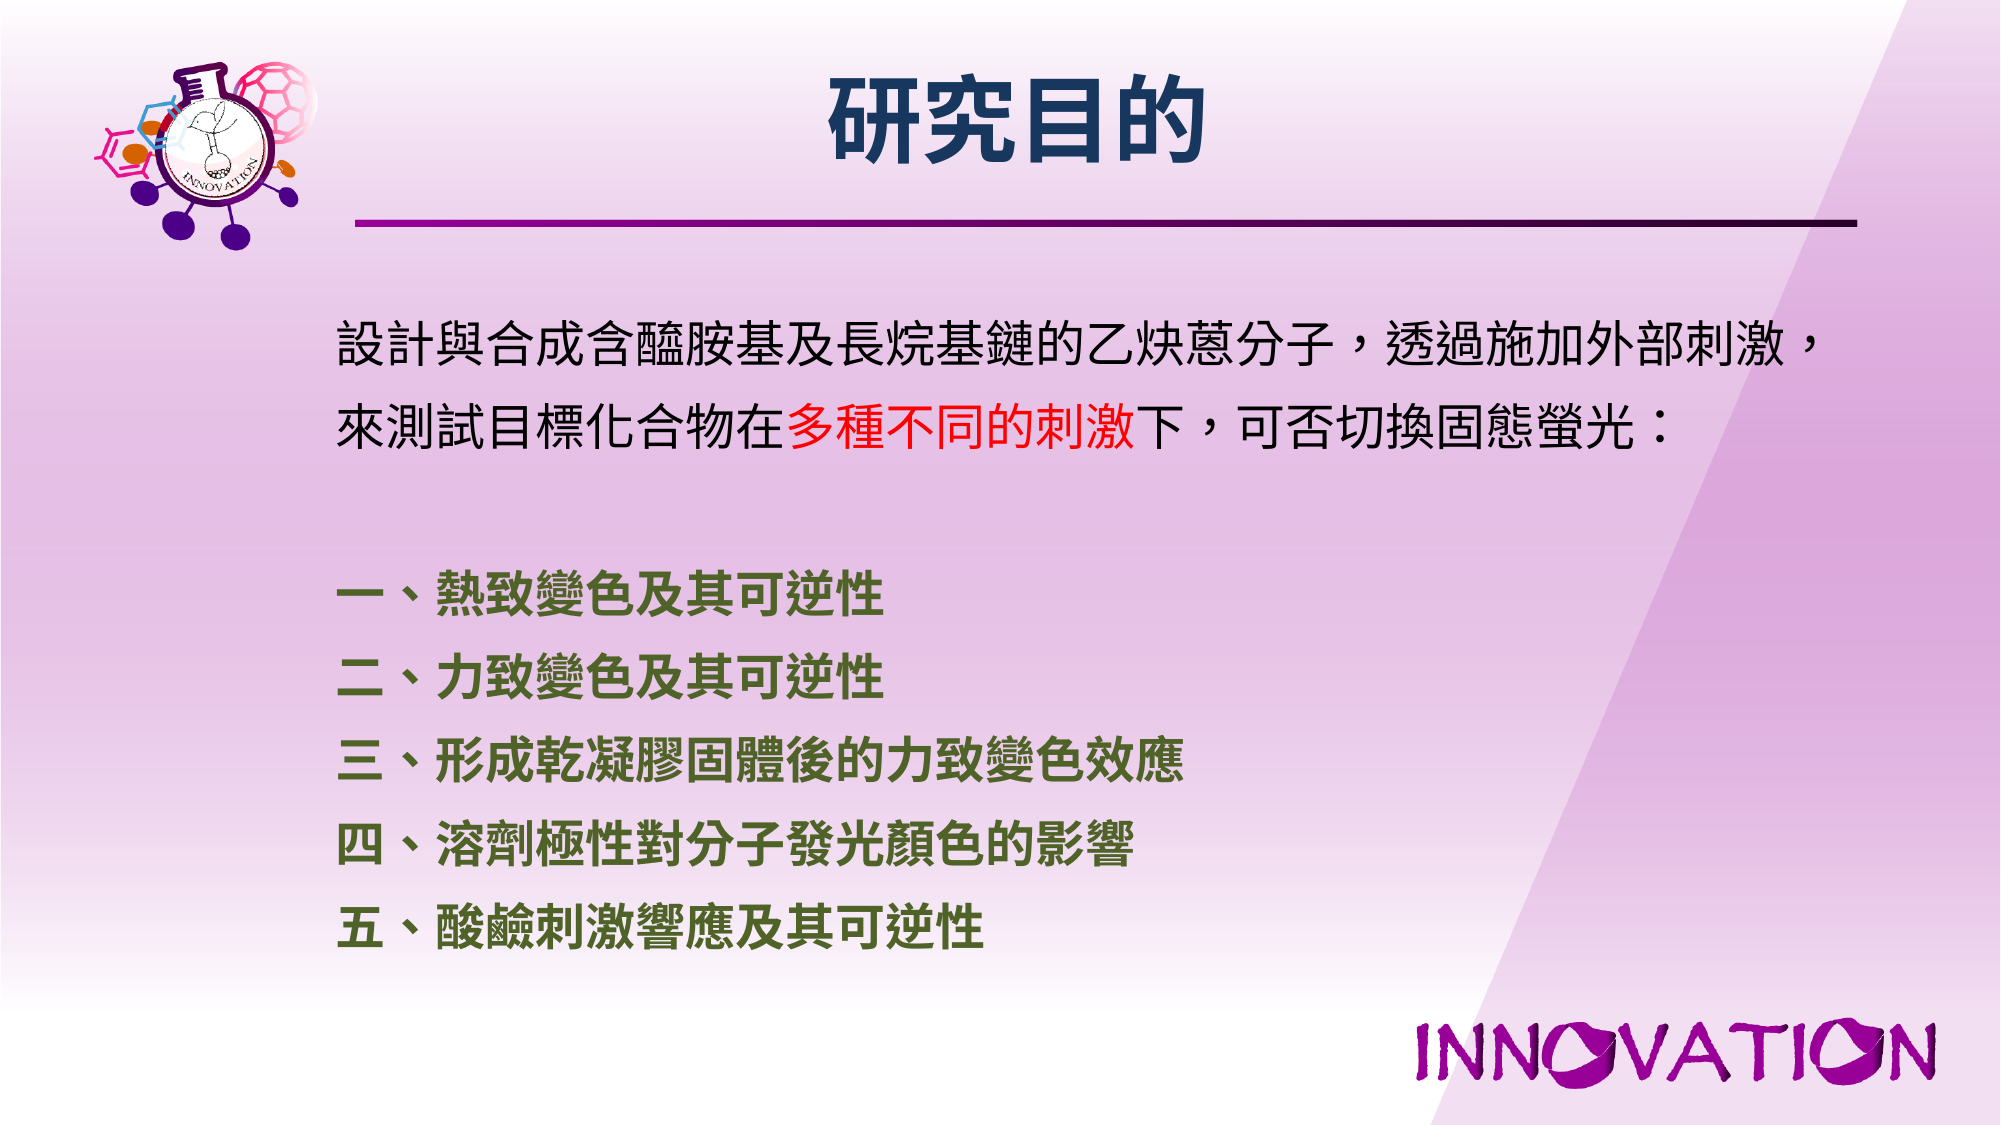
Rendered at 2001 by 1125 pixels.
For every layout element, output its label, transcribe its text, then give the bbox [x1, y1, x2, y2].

title 研究目的 [179, 58, 1856, 176]
picture [0, 0, 2001, 1125]
list 設計與合成含醯胺基及長烷基鏈的乙炔蒽分子，透過施加外部刺激， 來測試目標化合物在多種不同的刺激下，可否切換固態螢光： 一、熱致變色及其可逆性 二、力致變色及其可逆性 三、形成乾凝膠固體後的力致變色效應 四、溶劑極性對分子發光顏色的影響 五、酸鹼刺激響應及其可逆性 [320, 281, 1856, 1067]
